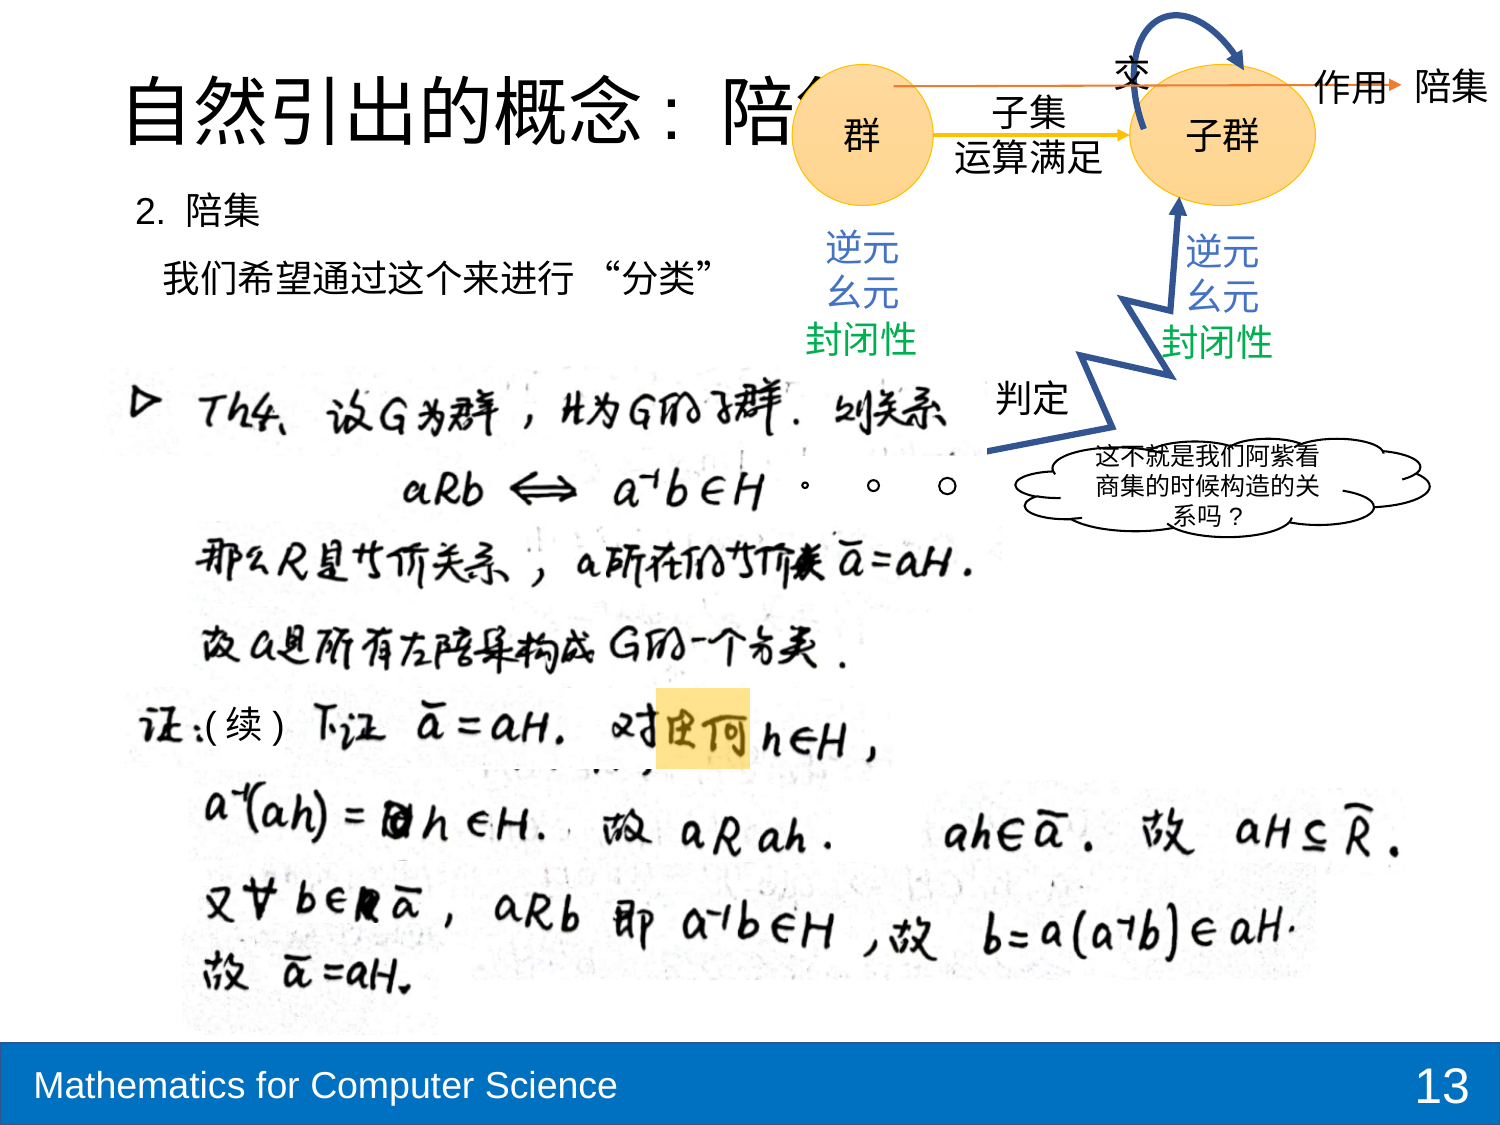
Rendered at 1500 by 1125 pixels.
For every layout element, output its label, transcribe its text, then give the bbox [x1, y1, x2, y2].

text_box 2. 陪集 [120, 179, 276, 239]
picture [103, 366, 1002, 861]
picture [182, 862, 468, 1035]
text_box 我们希望通过这个来进行 “分类” [148, 247, 749, 308]
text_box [789, 11, 1500, 452]
picture [471, 780, 1405, 980]
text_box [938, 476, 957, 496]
text_box (续) [221, 693, 285, 754]
title 自然引出的概念: 陪集 [103, 59, 789, 171]
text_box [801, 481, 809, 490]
text_box 这不就是我们阿紫看商集的时候构造的关系吗? [1014, 452, 1431, 539]
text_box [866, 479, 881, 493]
slide_number 13 [1147, 1054, 1485, 1114]
